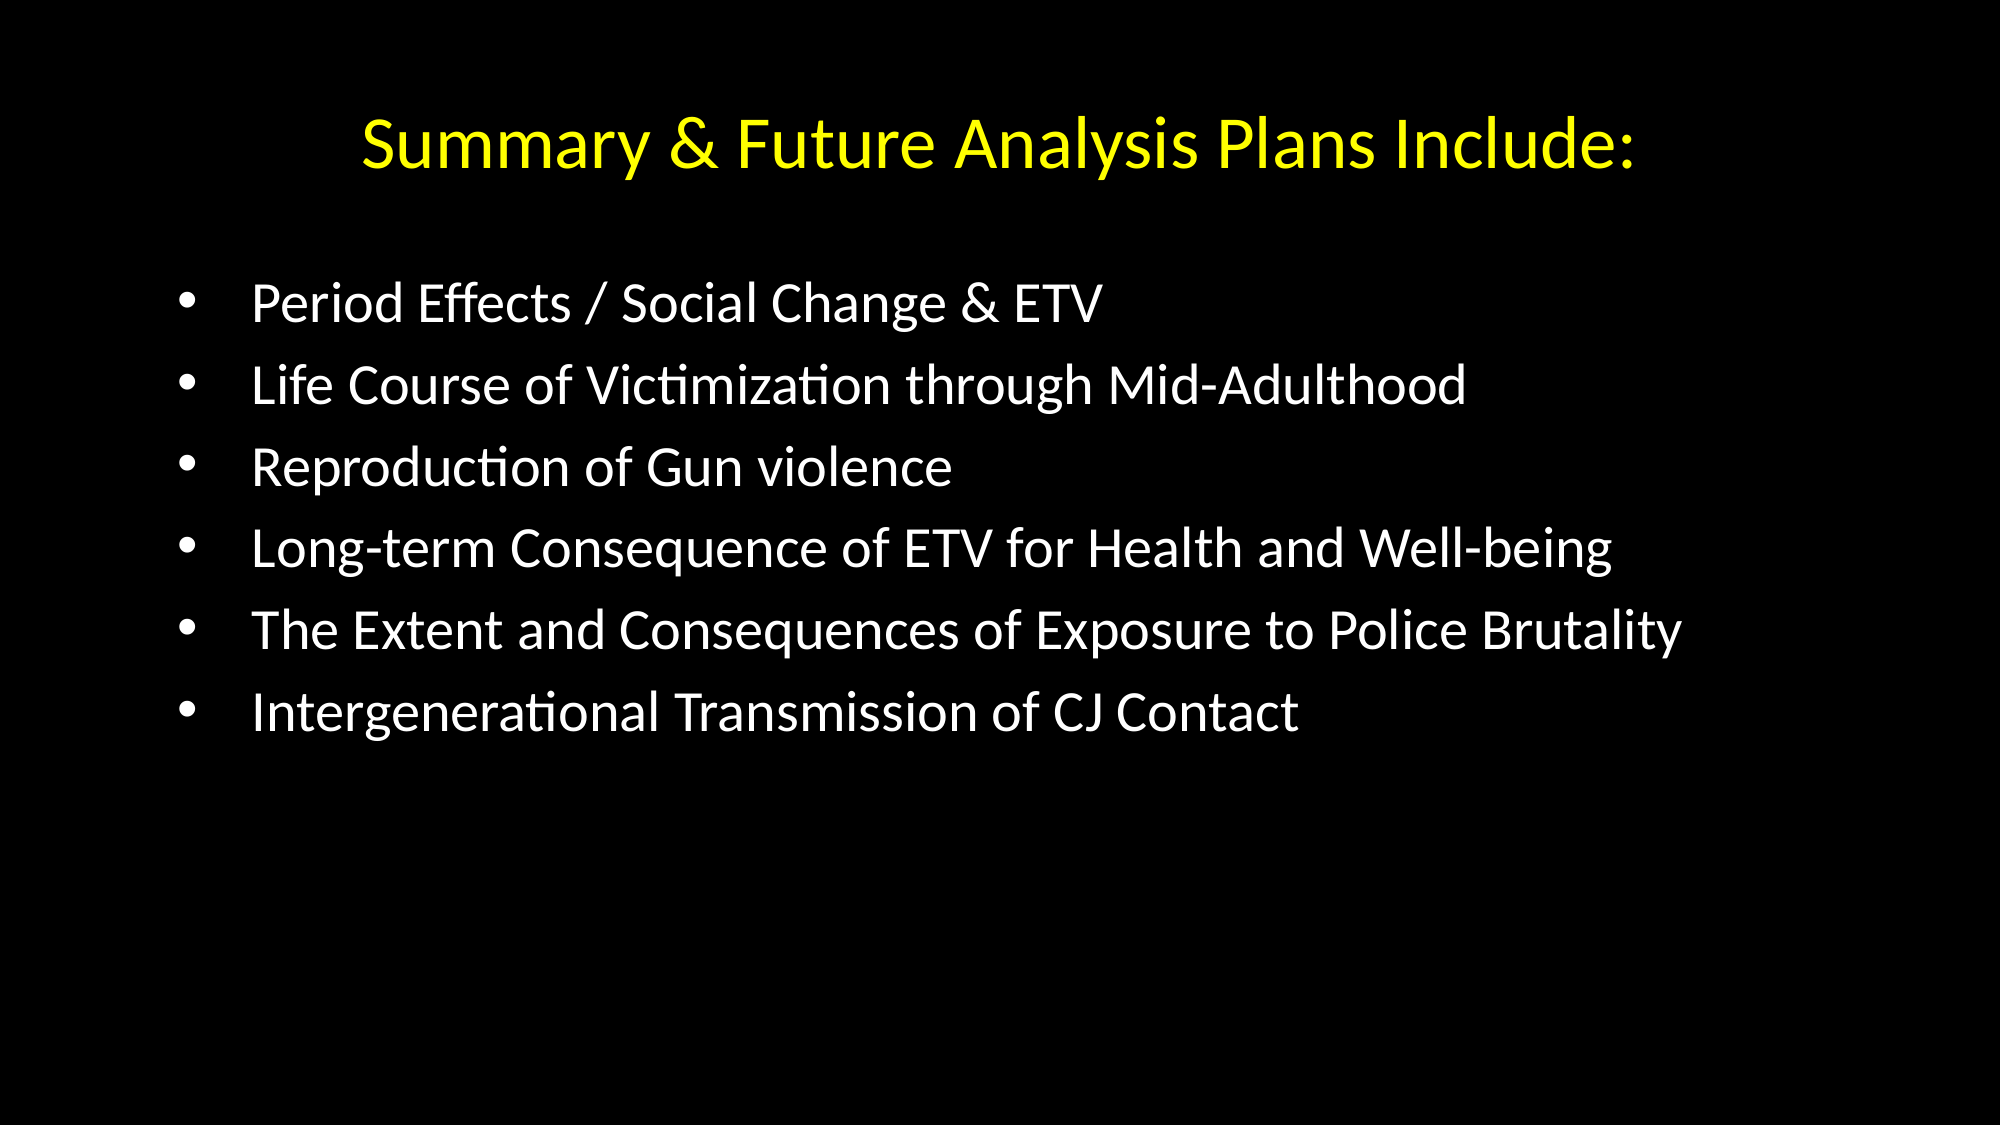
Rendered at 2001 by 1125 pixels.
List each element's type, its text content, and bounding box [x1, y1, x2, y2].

list Period Effects / Social Change & ETV Life Course of Victimization through Mid-Adulthood Reproduction of Gun violence Long-term Consequence of ETV for Health and Well-being The Extent and Consequences of Exposure to Police Brutality Intergenerational Transmission of CJ Contact [162, 256, 1963, 1056]
title Summary & Future Analysis Plans Include: [99, 44, 1901, 233]
